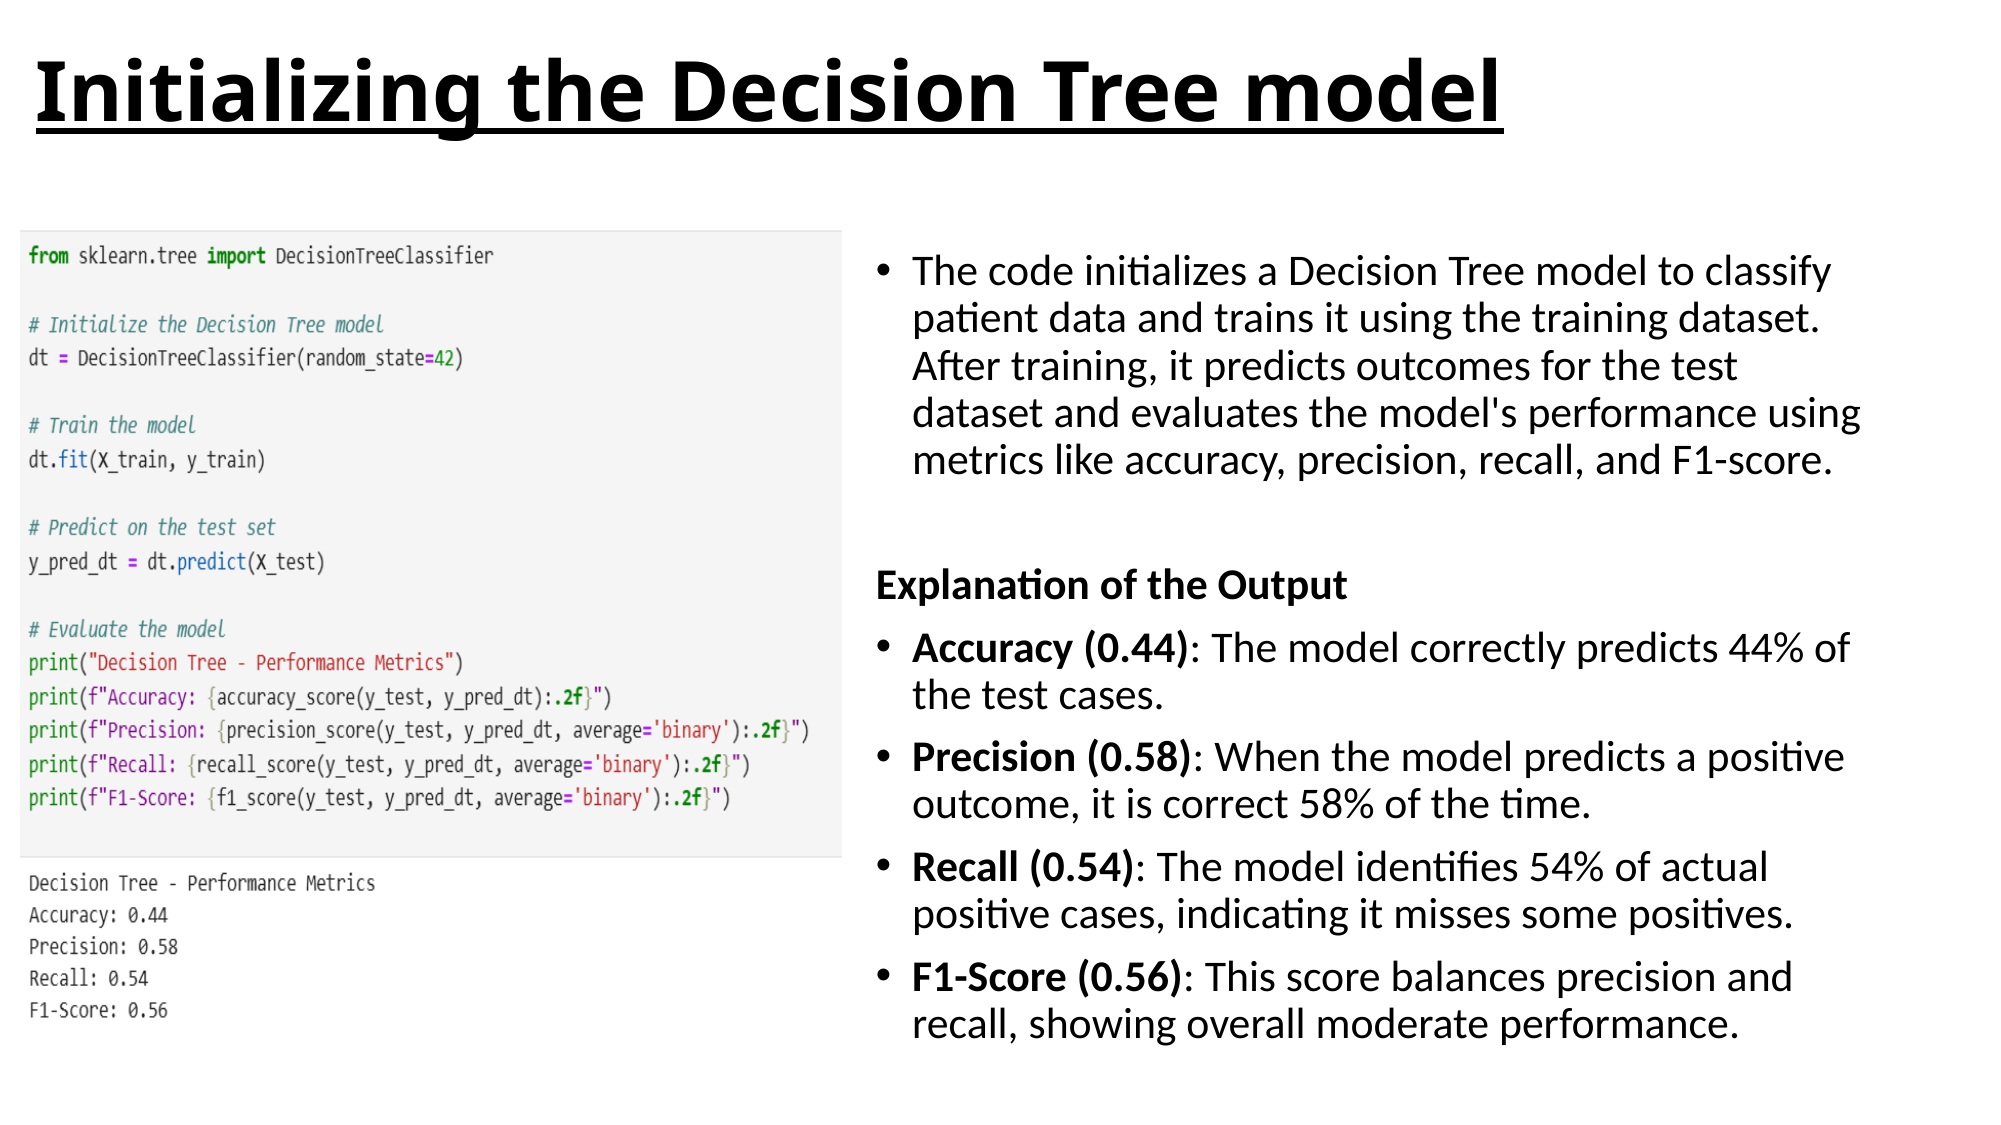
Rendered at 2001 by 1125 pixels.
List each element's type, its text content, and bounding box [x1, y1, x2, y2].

list The code initializes a Decision Tree model to classify patient data and trains it using the training dataset. After training, it predicts outcomes for the test dataset and evaluates the model's performance using metrics like accuracy, precision, recall, and F1-score. Explanation of the Output Accuracy (0.44): The model correctly predicts 44% of the test cases. Precision (0.58): When the model predicts a positive outcome, it is correct 58% of the time. Recall (0.54): The model identifies 54% of actual positive cases, indicating it misses some positives. F1-Score (0.56): This score balances precision and recall, showing overall moderate performance. [860, 240, 1882, 1067]
title Initializing the Decision Tree model [20, 0, 1746, 204]
picture [20, 225, 842, 1037]
